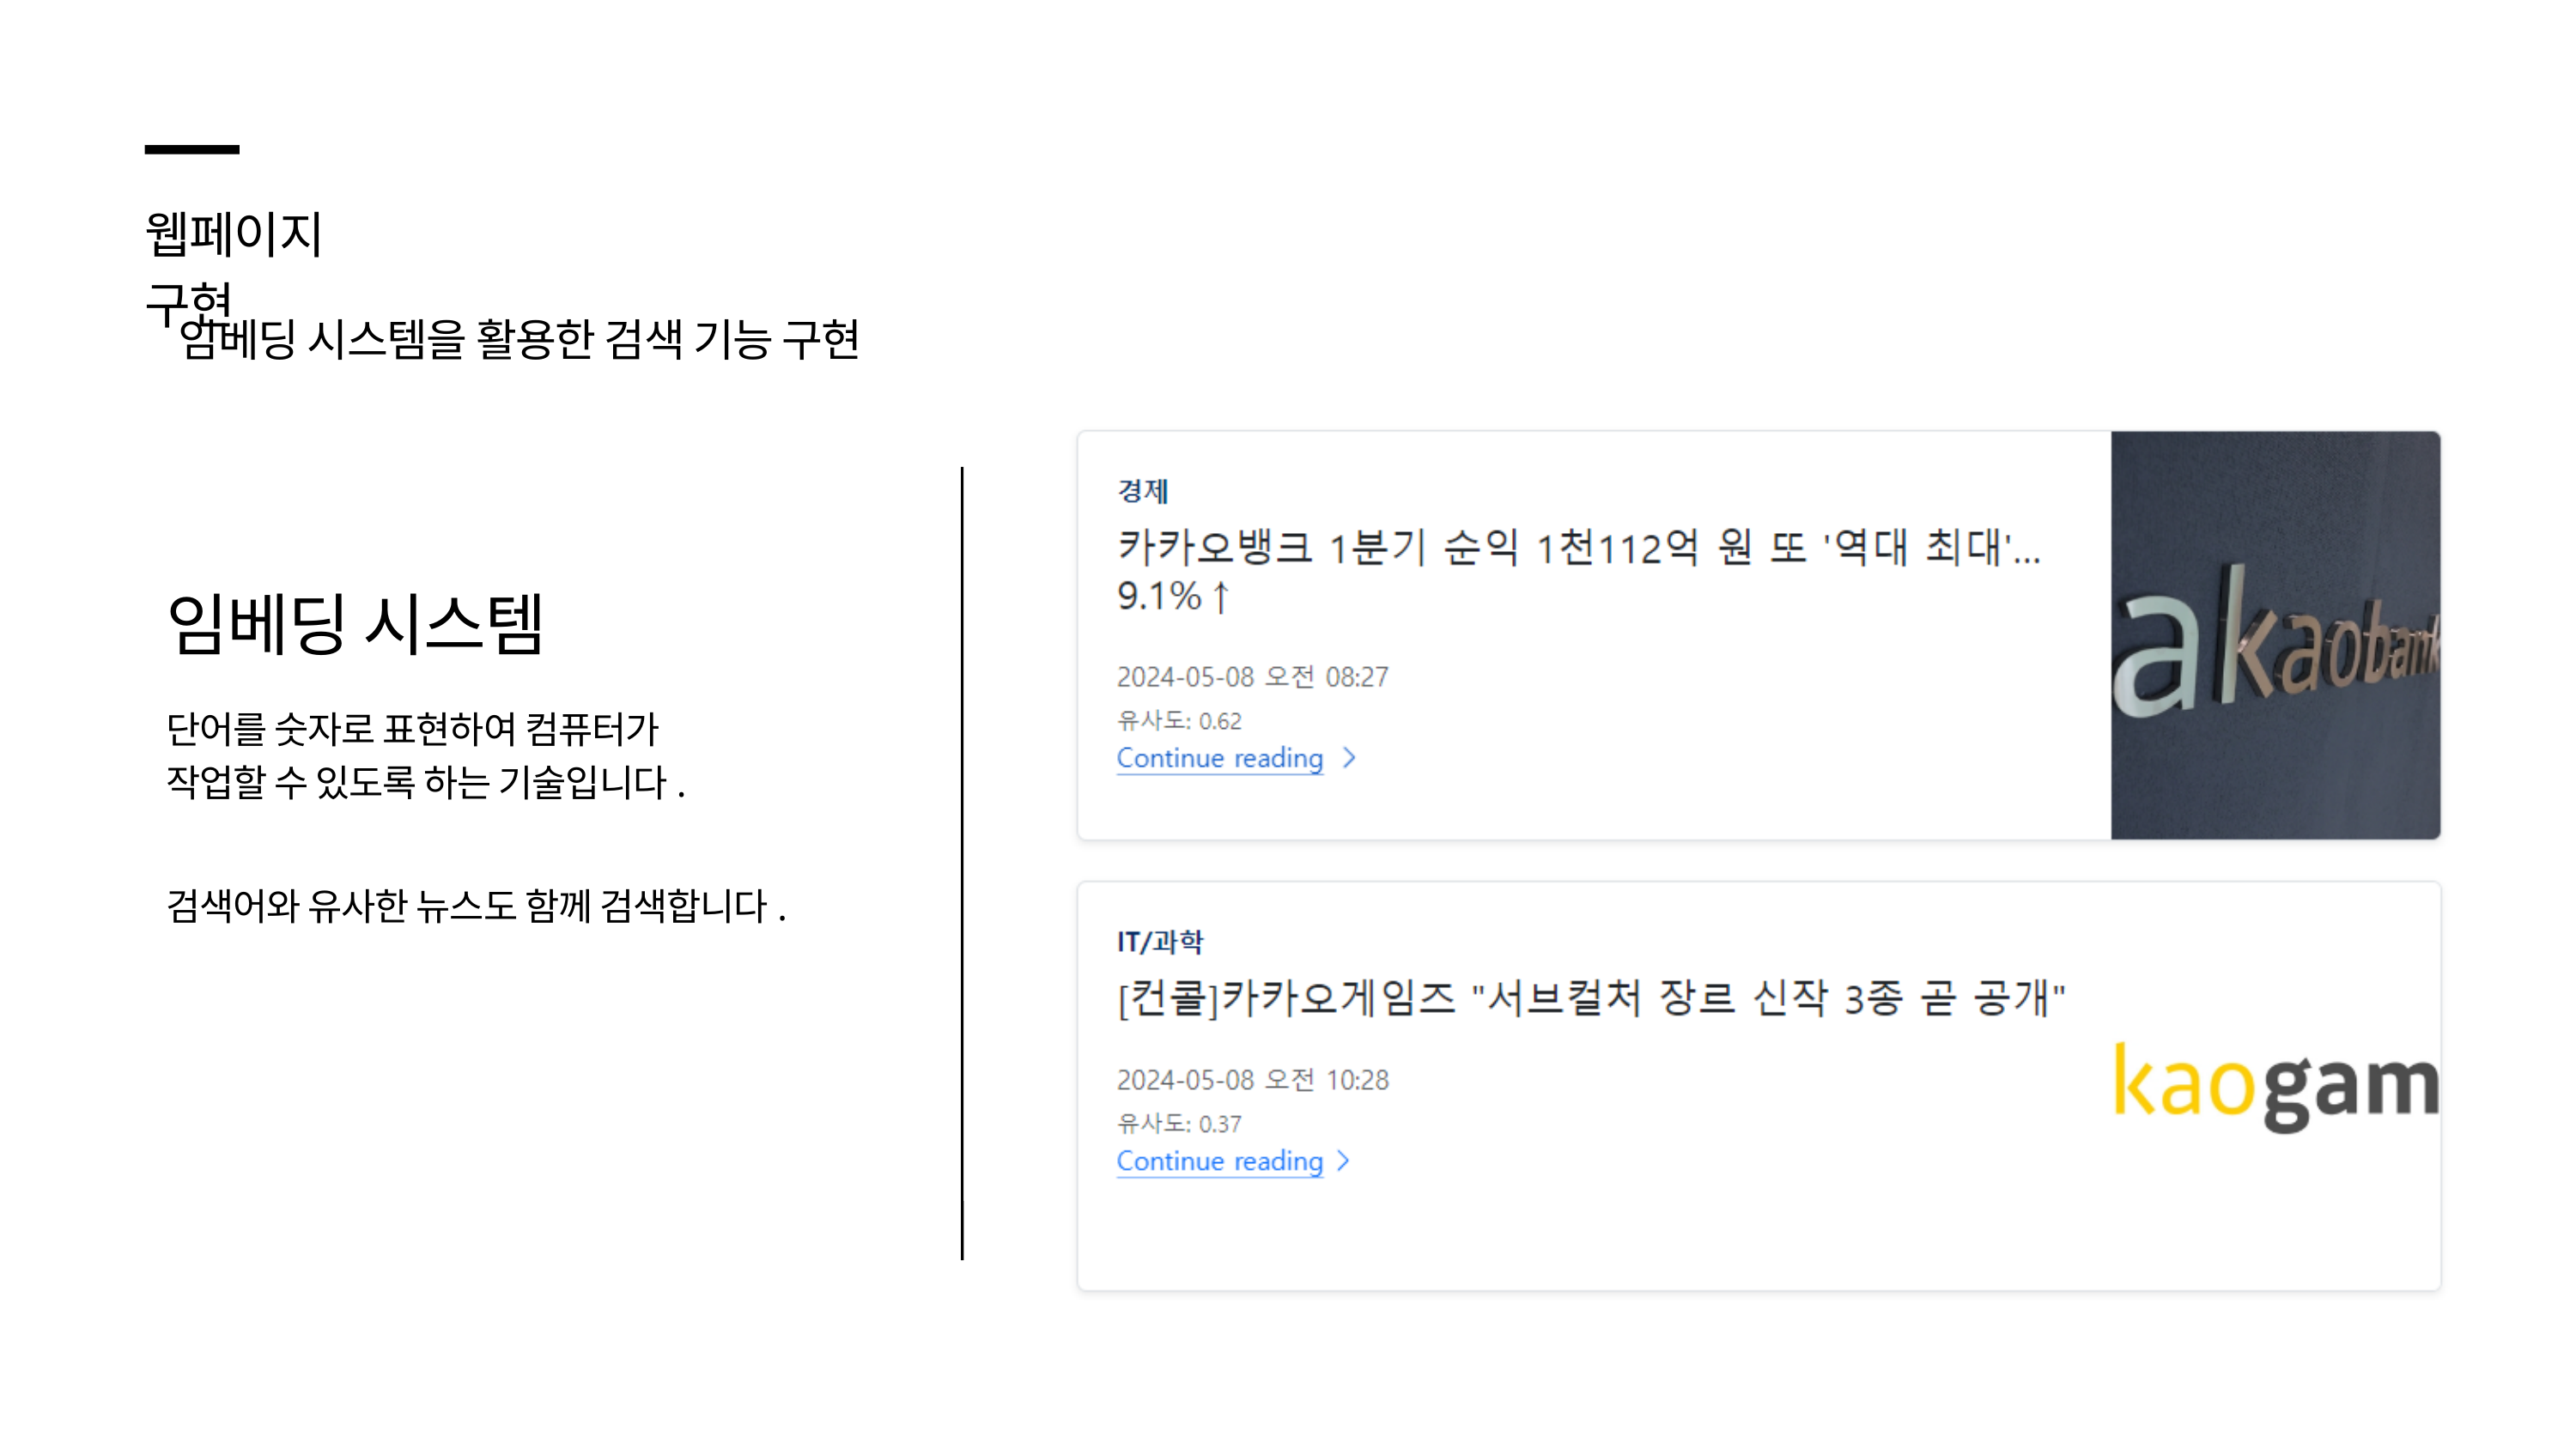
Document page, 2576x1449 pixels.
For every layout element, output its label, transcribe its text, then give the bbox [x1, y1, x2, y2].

text_box 임베딩 시스템 [166, 568, 768, 664]
text_box 임베딩 시스템을 활용한 검색 기능 구현 [178, 302, 2009, 366]
text_box 검색어와 유사한 뉴스도 함께 검색합니다. [166, 875, 878, 929]
text_box [1062, 415, 2454, 1300]
text_box 웹페이지 구현 [144, 193, 424, 334]
text_box 단어를 숫자로 표현하여 컴퓨터가 작업할 수 있도록 하는 기술입니다. [166, 699, 896, 804]
